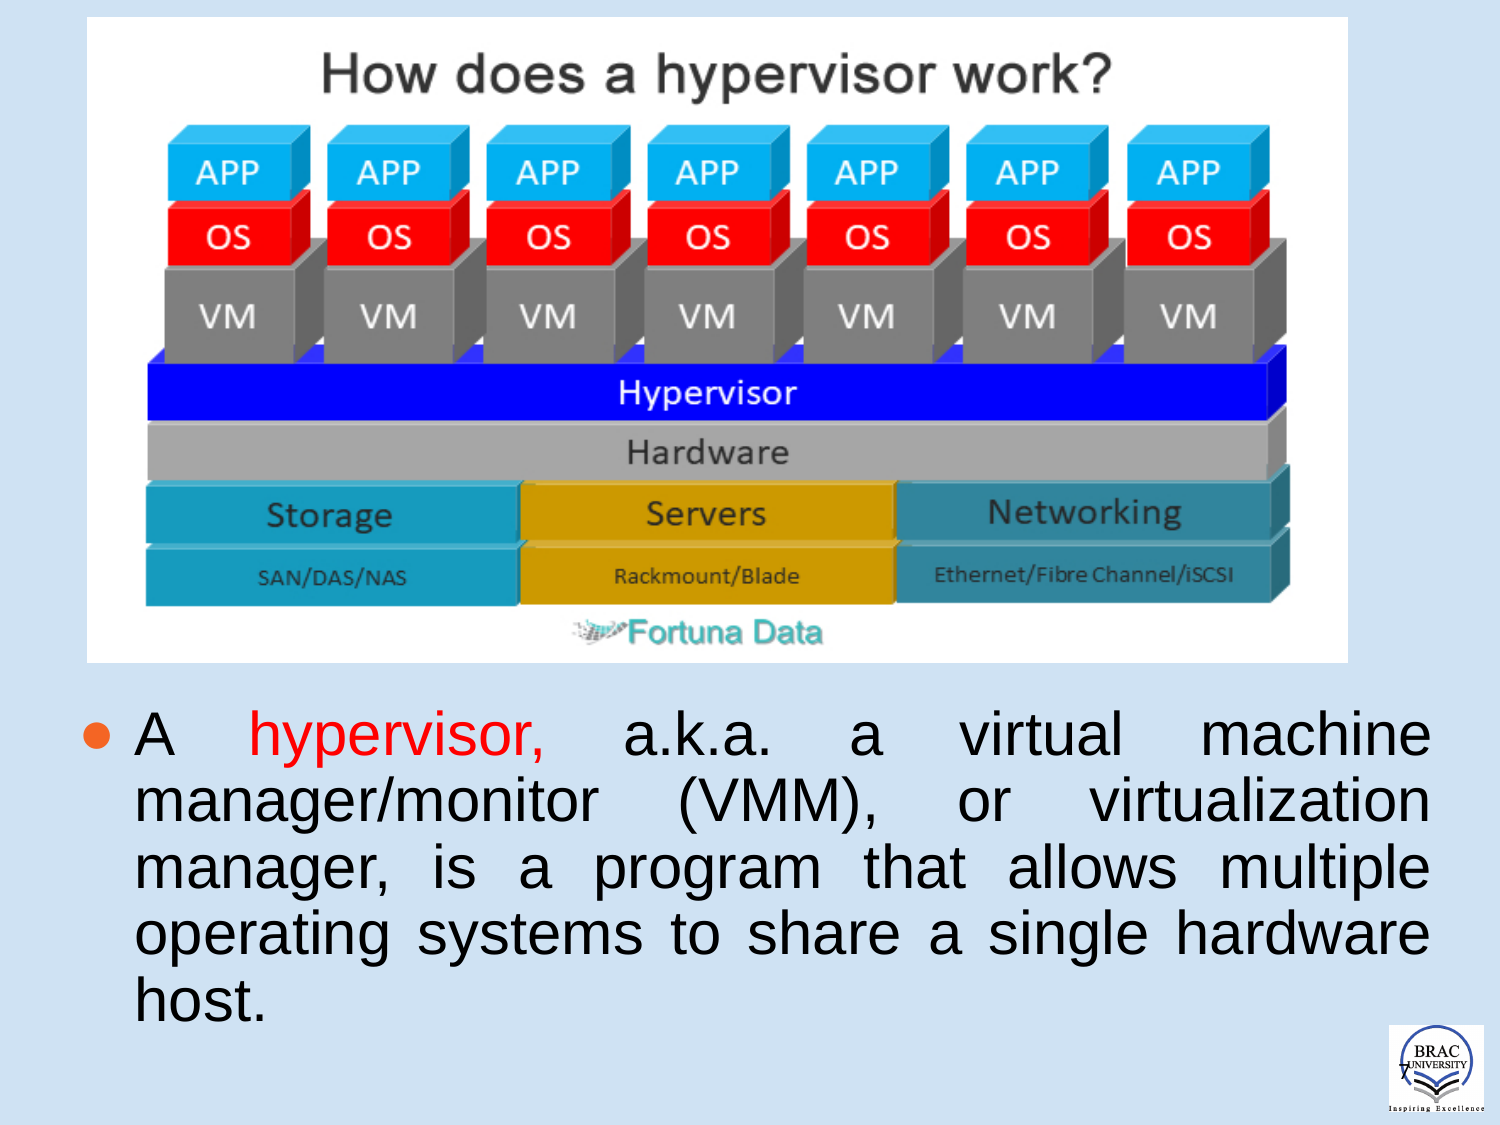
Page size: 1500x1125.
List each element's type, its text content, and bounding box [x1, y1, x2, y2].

list A hypervisor, a.k.a. a virtual machine manager/monitor (VMM), or virtualization manager, is a program that allows multiple operating systems to share a single hardware host. [63, 694, 1450, 1125]
slide_number ‹#› [1074, 1042, 1425, 1103]
picture [87, 17, 1348, 664]
picture [1450, 1025, 1484, 1112]
